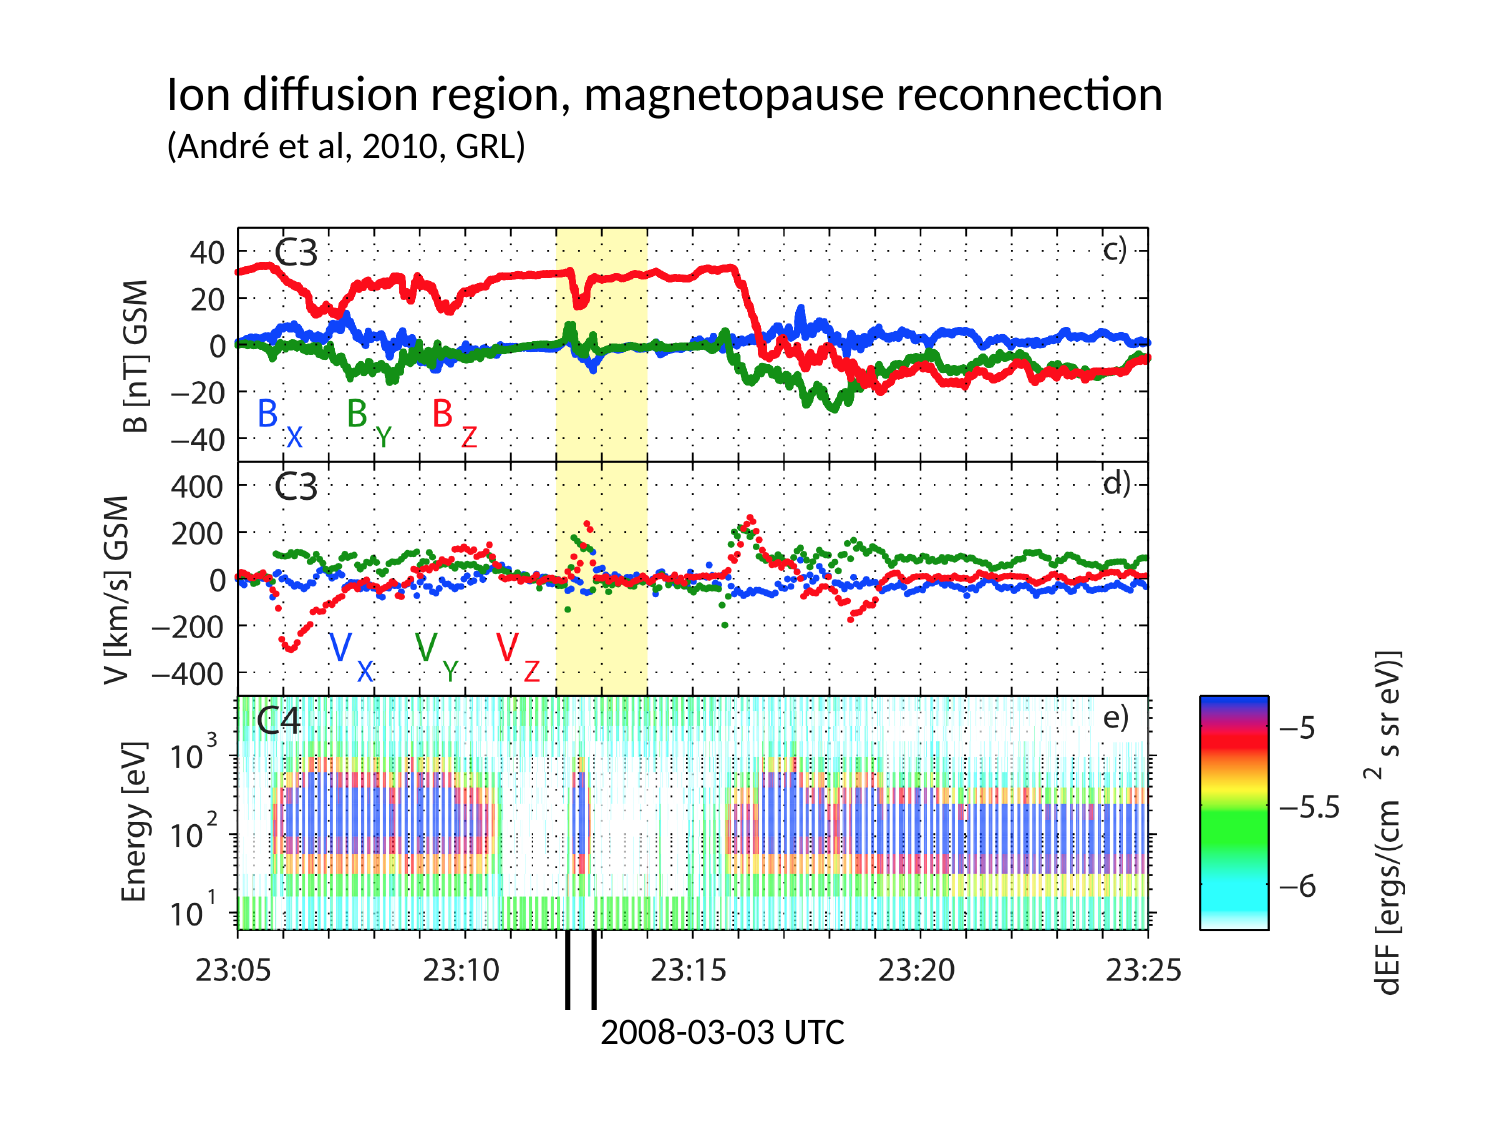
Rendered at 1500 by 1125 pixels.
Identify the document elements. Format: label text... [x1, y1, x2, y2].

text_box 2008-03-03 UTC [585, 1018, 860, 1060]
picture [85, 215, 1426, 1010]
text_box Ion diffusion region, magnetopause reconnection (André et al, 2010, GRL) [151, 53, 1191, 173]
